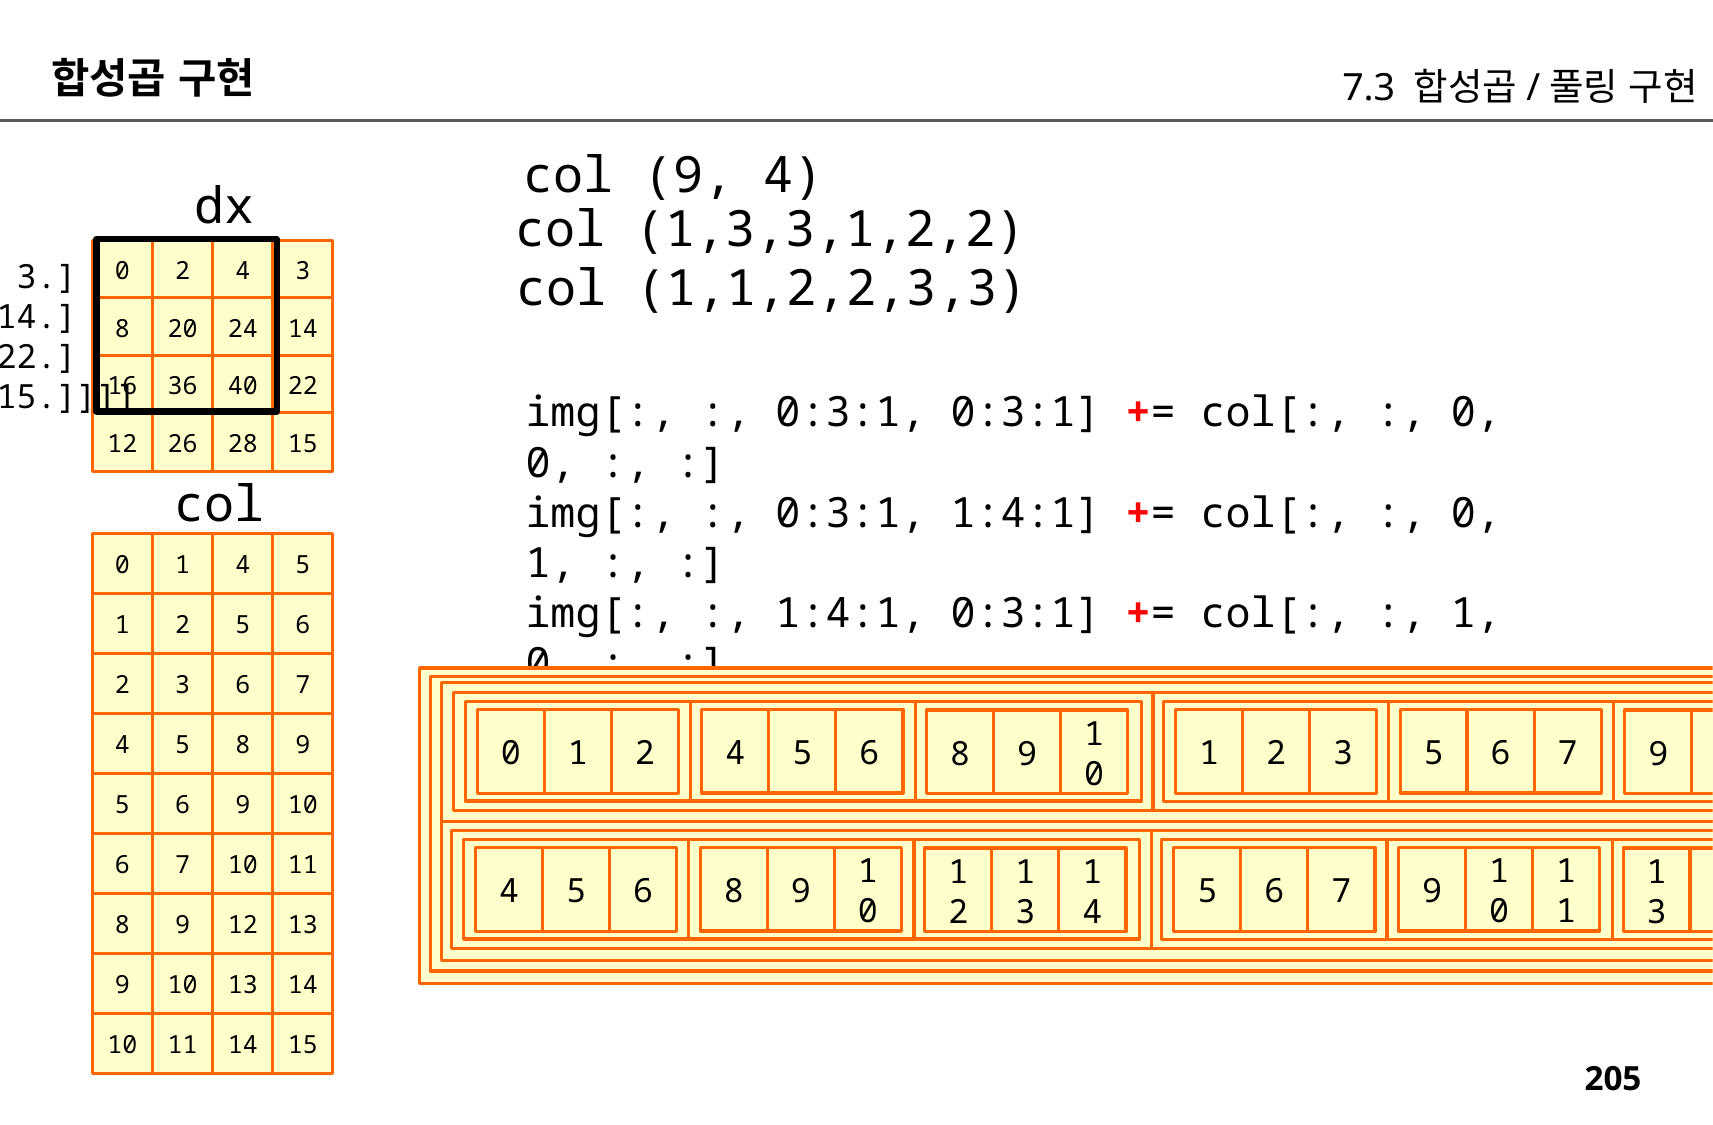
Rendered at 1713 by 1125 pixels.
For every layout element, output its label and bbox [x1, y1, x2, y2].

text_box [916, 44, 1713, 111]
text_box [0, 165, 335, 1076]
text_box [418, 377, 1713, 986]
text_box [500, 134, 1042, 323]
text_box [11, 13, 803, 105]
